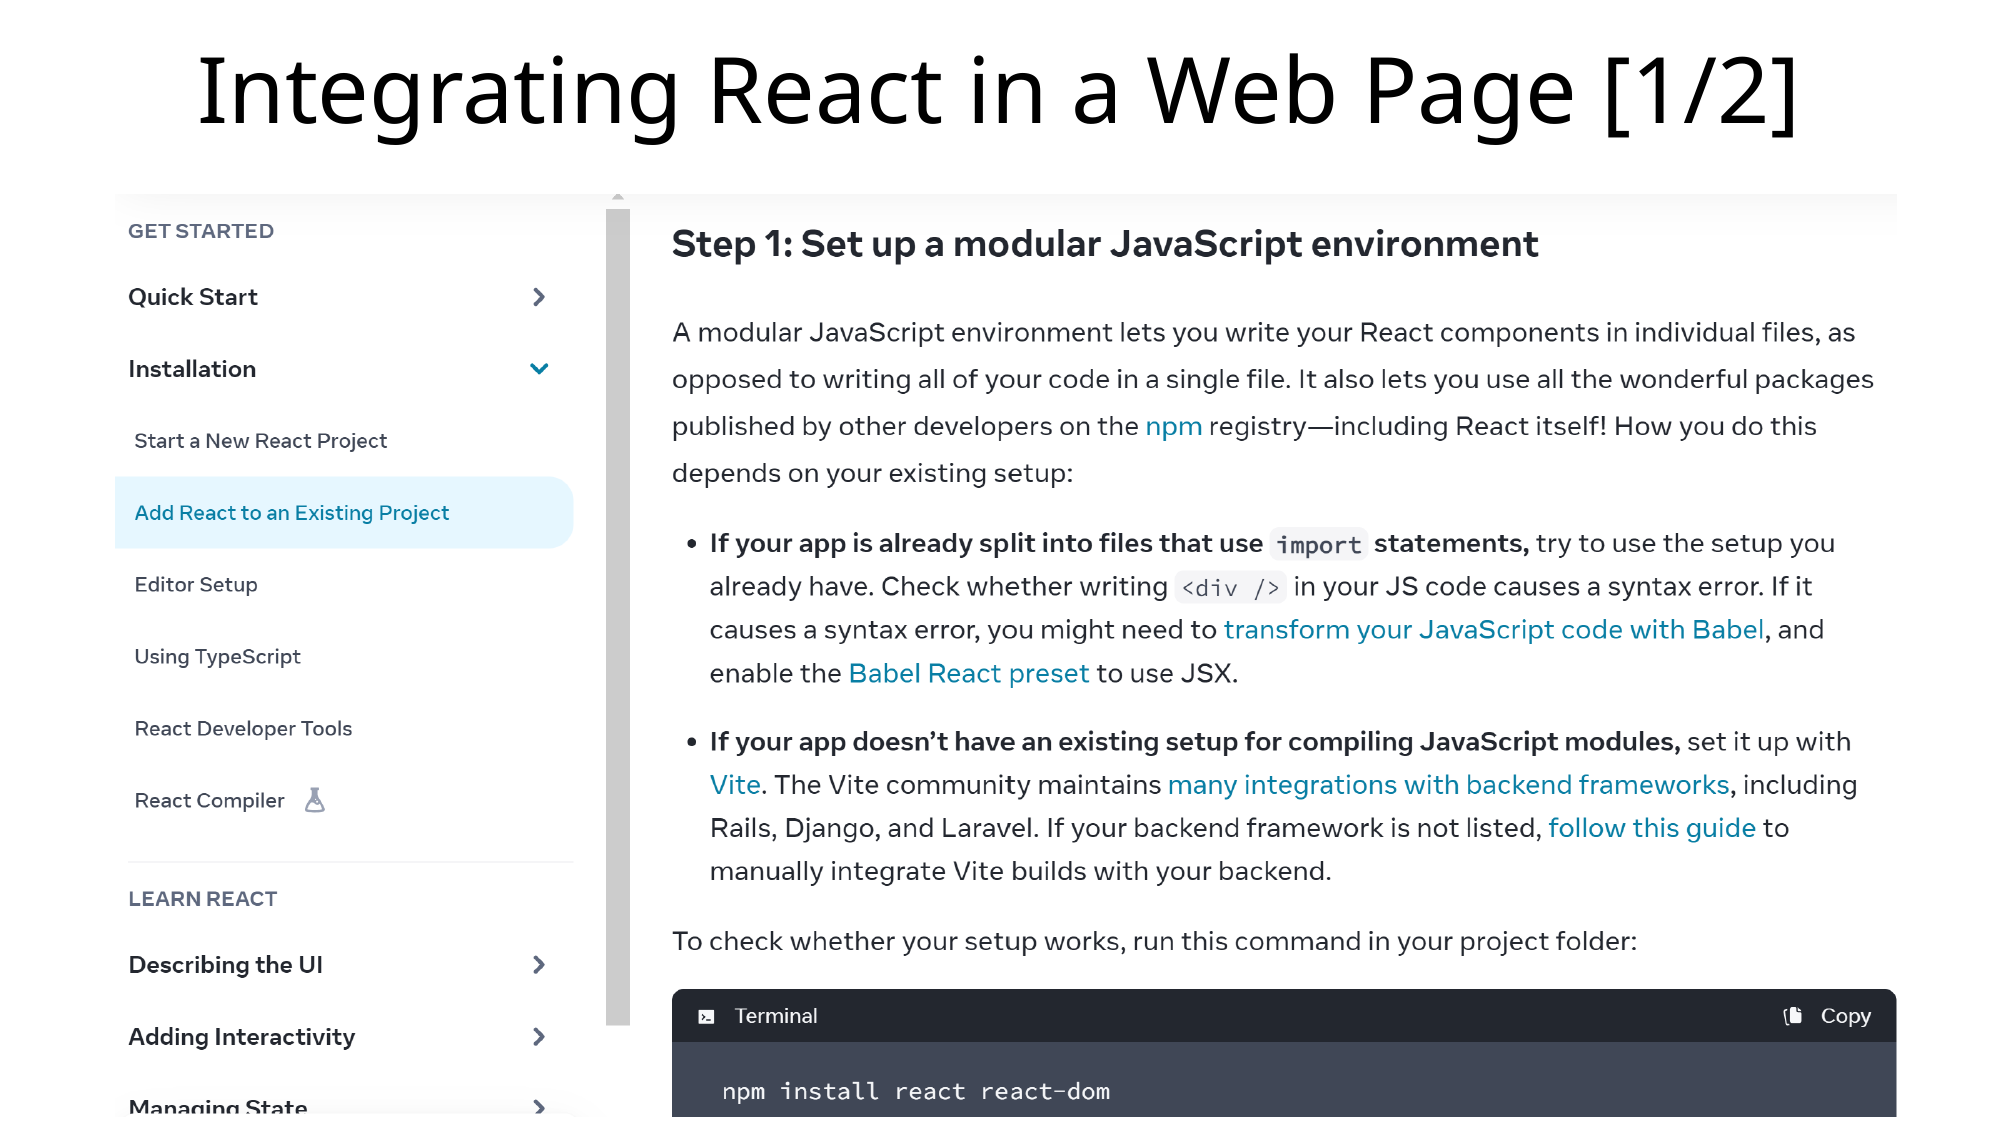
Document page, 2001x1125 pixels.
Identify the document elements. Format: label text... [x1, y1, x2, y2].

picture [115, 194, 1897, 1117]
title Integrating React in a Web Page [1/2] [137, 8, 1863, 179]
